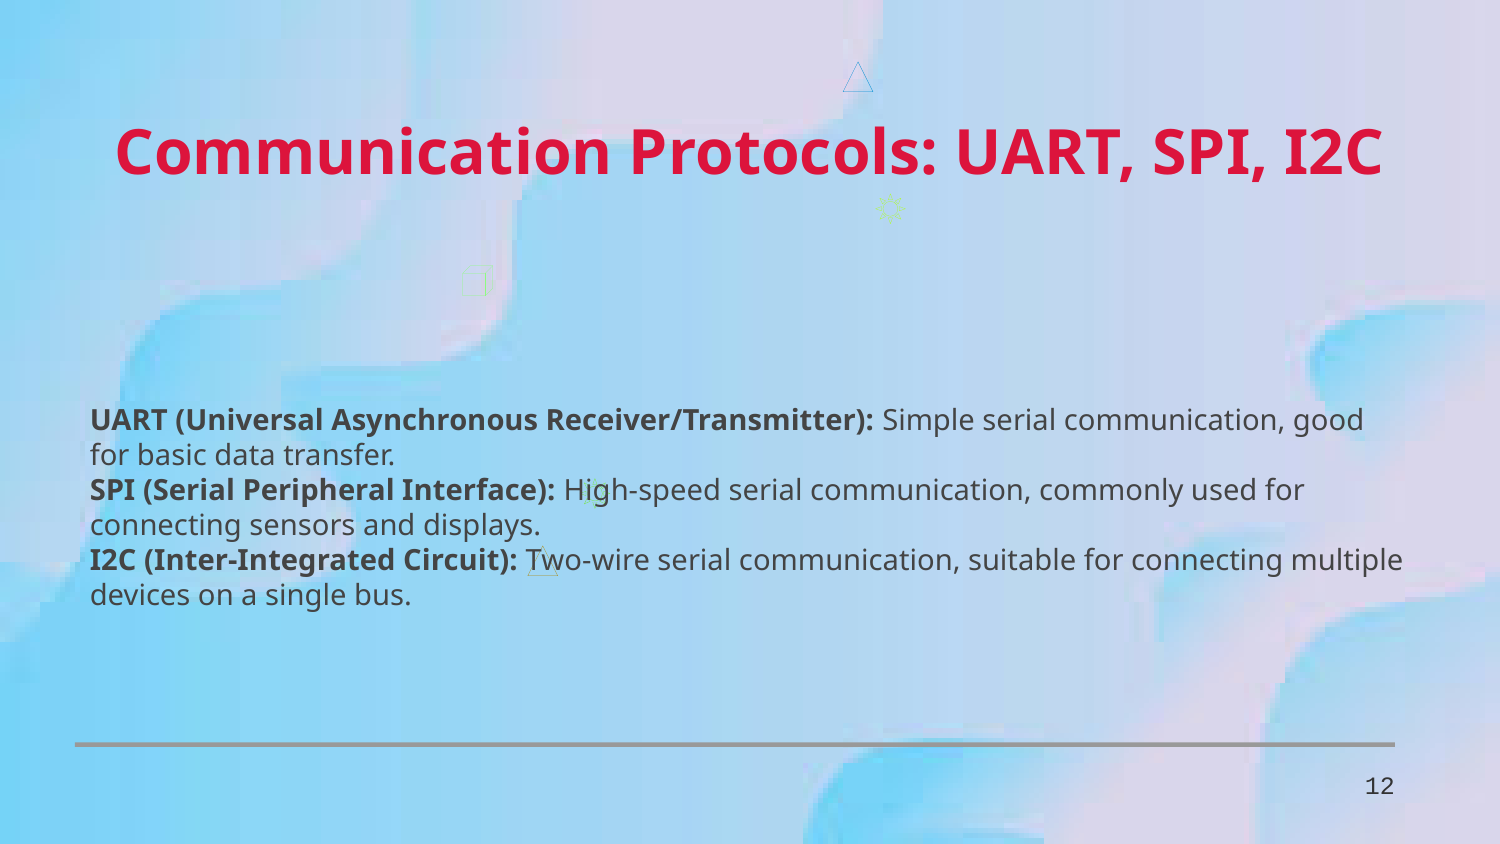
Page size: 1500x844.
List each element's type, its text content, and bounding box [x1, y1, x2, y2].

picture [0, 0, 1500, 844]
text_box Communication Protocols: UART, SPI, I2C [74, 74, 1425, 225]
text_box [851, 61, 865, 74]
text_box [74, 742, 1395, 747]
text_box UART (Universal Asynchronous Receiver/Transmitter): Simple serial communication, good for basic data transfer. SPI (Serial Peripheral Interface): High-speed serial communication, commonly used for connecting sensors and displays. I2C (Inter-Integrated Circuit): Two-wire serial communication, suitable for connecting multiple devices on a single bus. [74, 270, 1425, 777]
